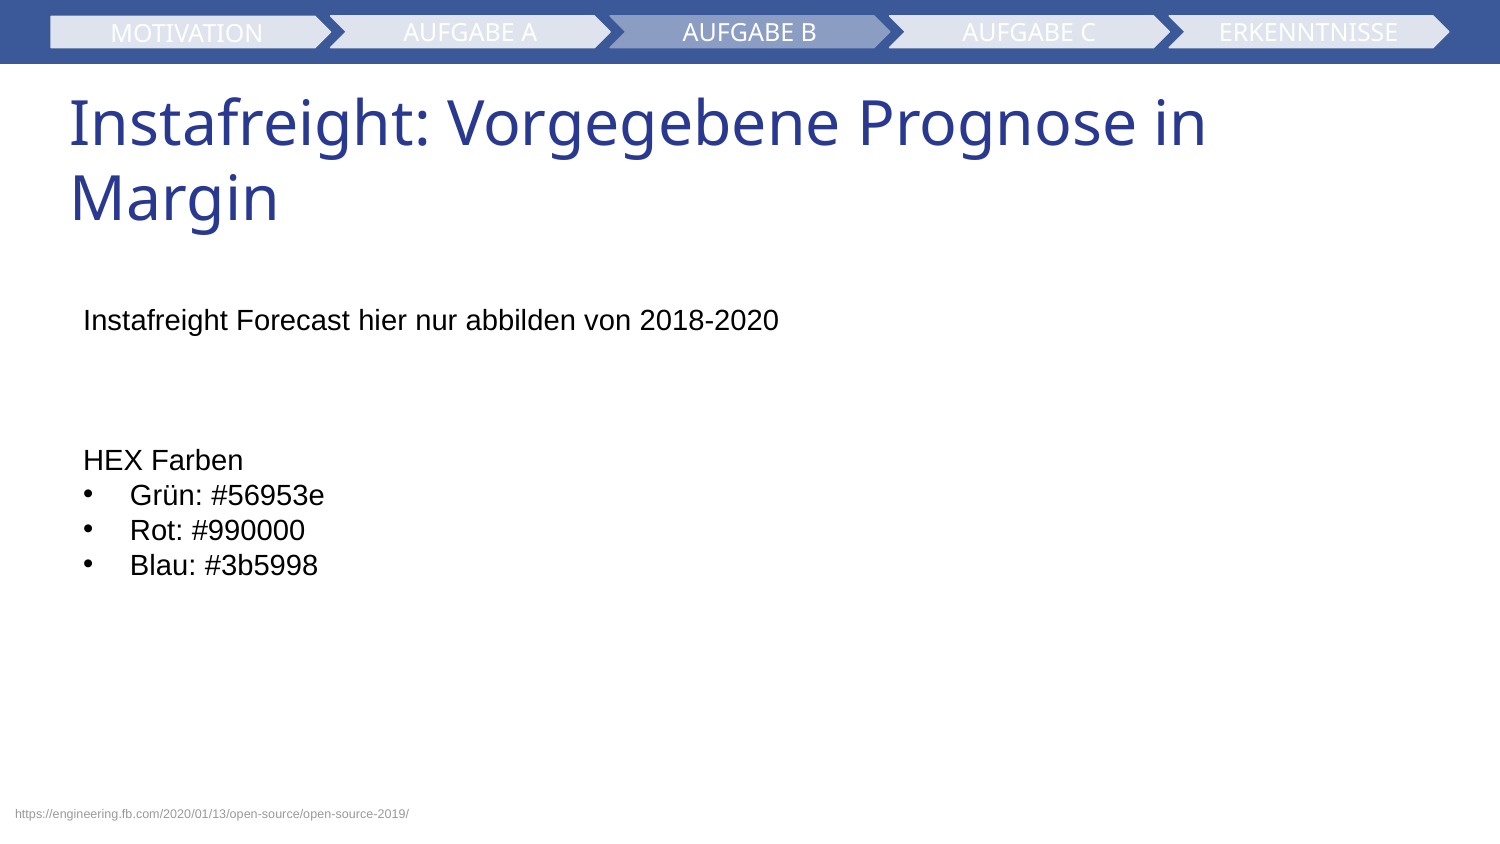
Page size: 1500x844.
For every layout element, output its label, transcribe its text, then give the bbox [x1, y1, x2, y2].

text_box Instafreight Forecast hier nur abbilden von 2018-2020 HEX Farben Grün: #56953e Rot: #990000 Blau: #3b5998 [68, 294, 819, 589]
text_box AUFGABE C [889, 15, 1170, 48]
text_box https://engineering.fb.com/2020/01/13/open-source/open-source-2019/ [0, 798, 679, 829]
text_box AUFGABE B [610, 15, 890, 48]
text_box [0, 0, 1500, 64]
text_box MOTIVATION [51, 16, 331, 48]
title Instafreight: Vorgegebene Prognose in Margin [54, 68, 1446, 168]
text_box AUFGABE A [330, 15, 611, 48]
text_box ERKENNTNISSE [1169, 15, 1449, 48]
